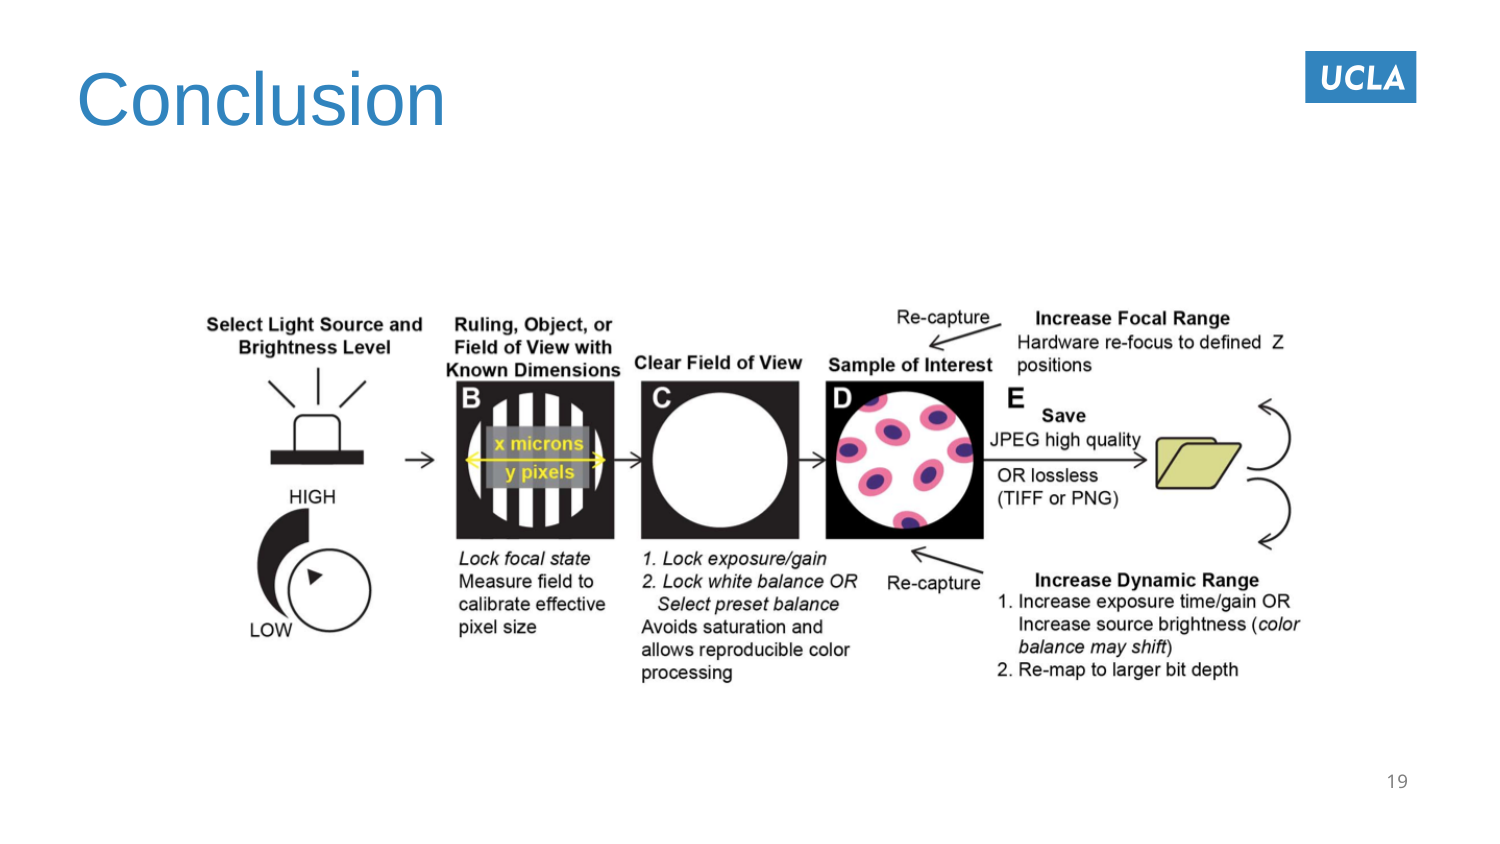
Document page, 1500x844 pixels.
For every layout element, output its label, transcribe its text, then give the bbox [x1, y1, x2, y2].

picture [1305, 50, 1417, 103]
text_box 19 [1371, 762, 1460, 803]
text_box Conclusion [61, 53, 787, 149]
picture [172, 274, 1326, 707]
